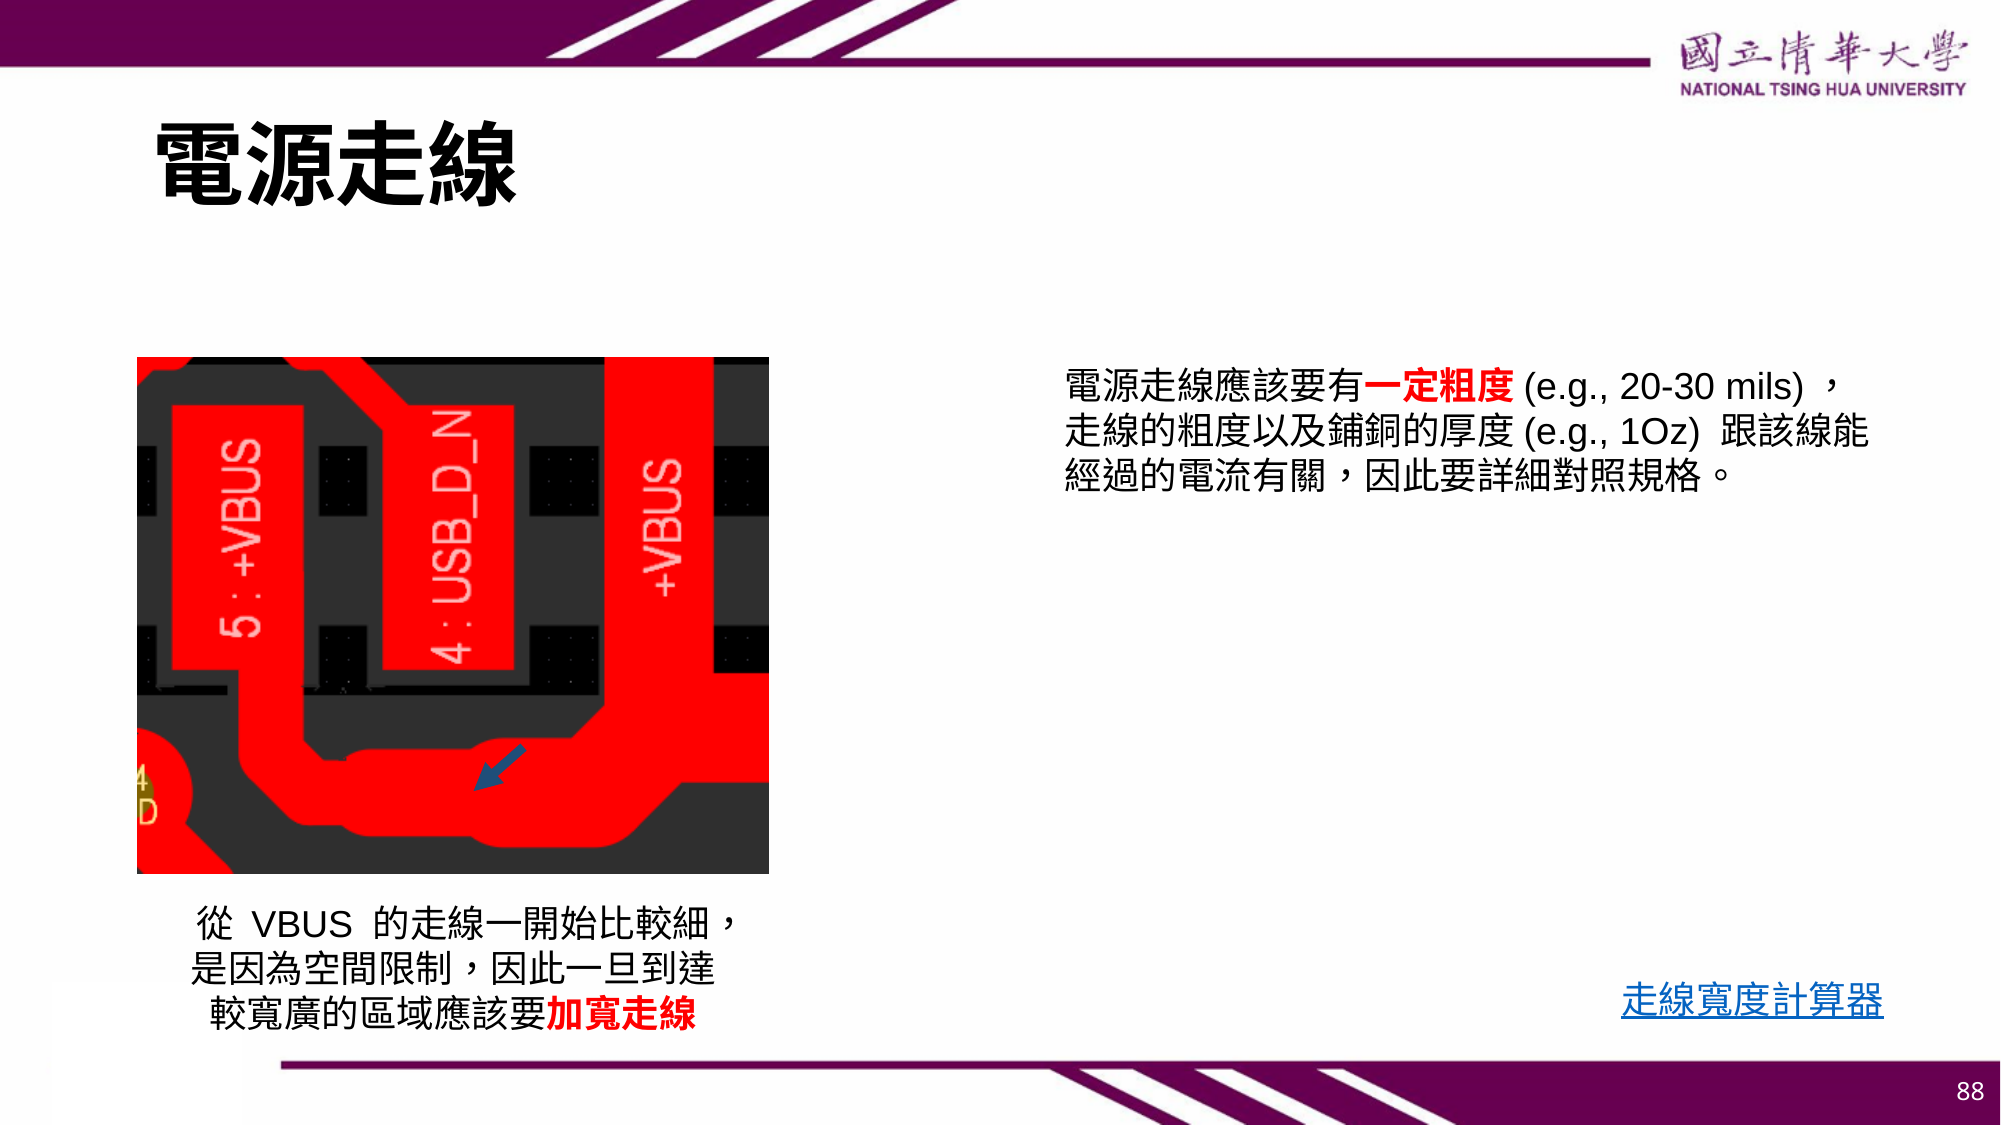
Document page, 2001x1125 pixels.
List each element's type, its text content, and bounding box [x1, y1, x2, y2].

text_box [473, 747, 524, 792]
text_box 電源走線應該要有一定粗度(e.g., 20-30 mils)，走線的粗度以及鋪銅的厚度(e.g., 1Oz) 跟該線能經過的電流有關，因此要詳細對照規格。 [1049, 354, 1899, 505]
title 電源走線 [137, 59, 1863, 278]
text_box 從 VBUS 的走線一開始比較細，是因為空間限制，因此一旦到達較寬廣的區域應該要加寬走線 [173, 892, 733, 1043]
picture [0, 0, 2001, 1125]
slide_number 88 [1550, 1062, 2000, 1122]
text_box 走線寬度計算器 [1579, 968, 1899, 1038]
